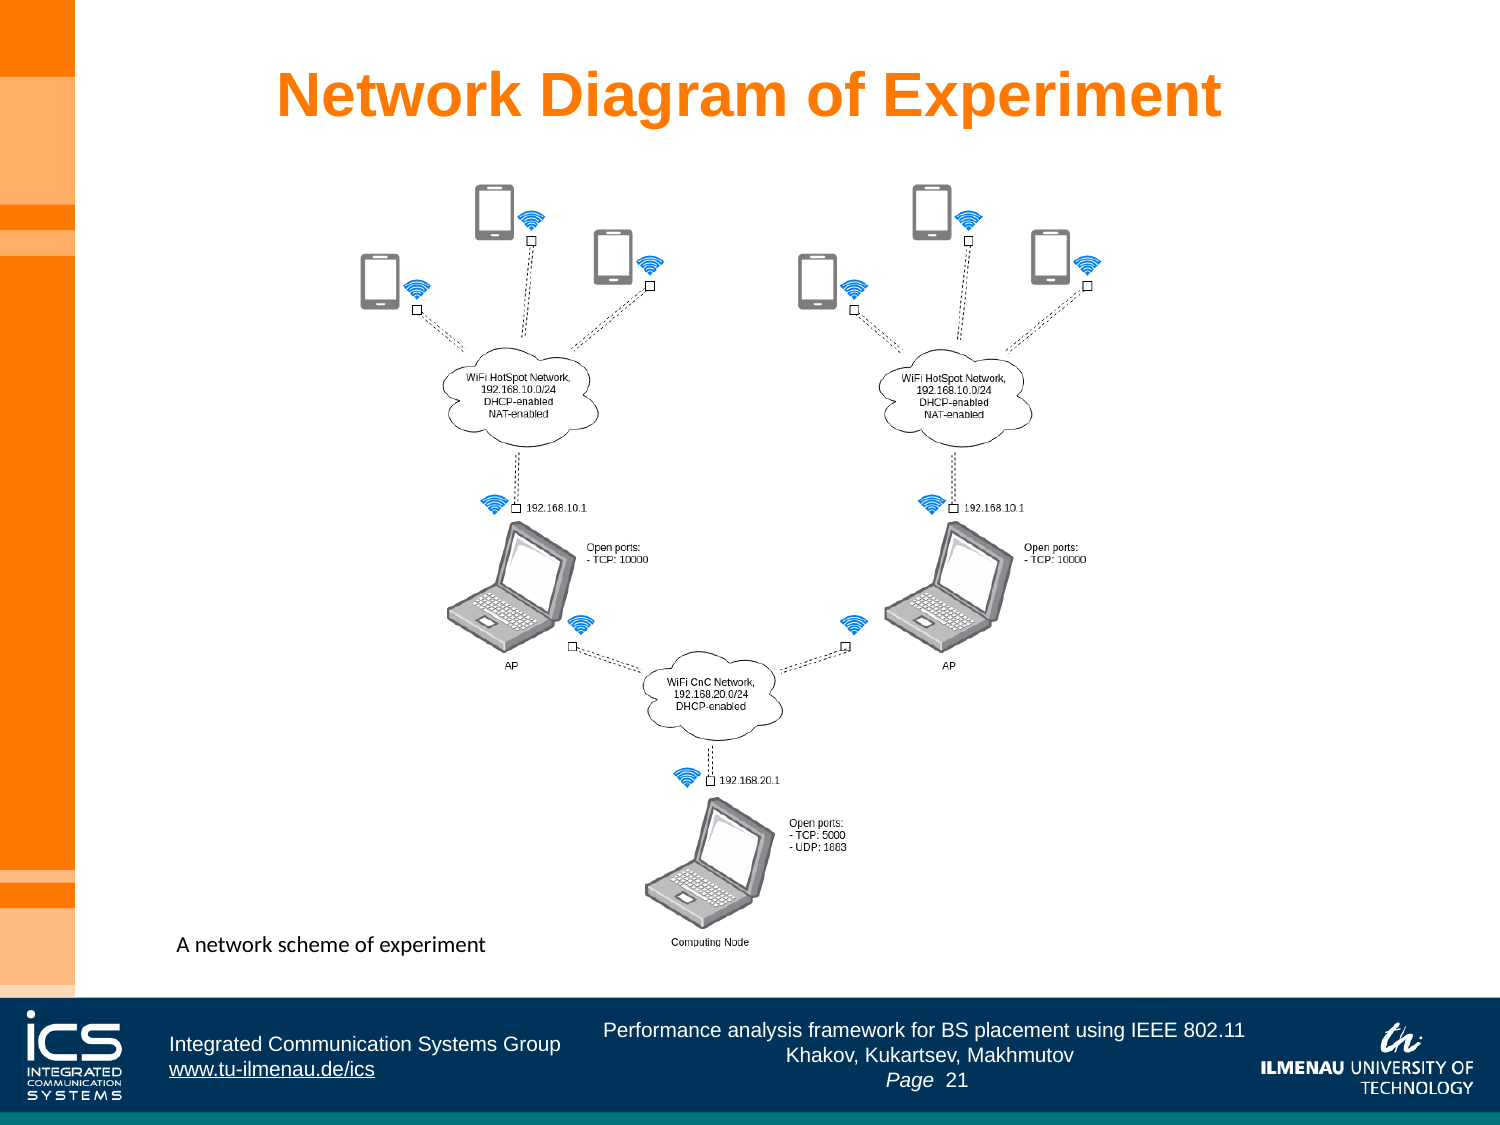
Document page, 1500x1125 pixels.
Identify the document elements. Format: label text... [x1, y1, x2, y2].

text_box A network scheme of experiment [135, 921, 528, 965]
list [359, 184, 1105, 947]
picture [1261, 1022, 1474, 1094]
title Network Diagram of Experiment [75, 45, 1425, 138]
picture [23, 1009, 124, 1102]
